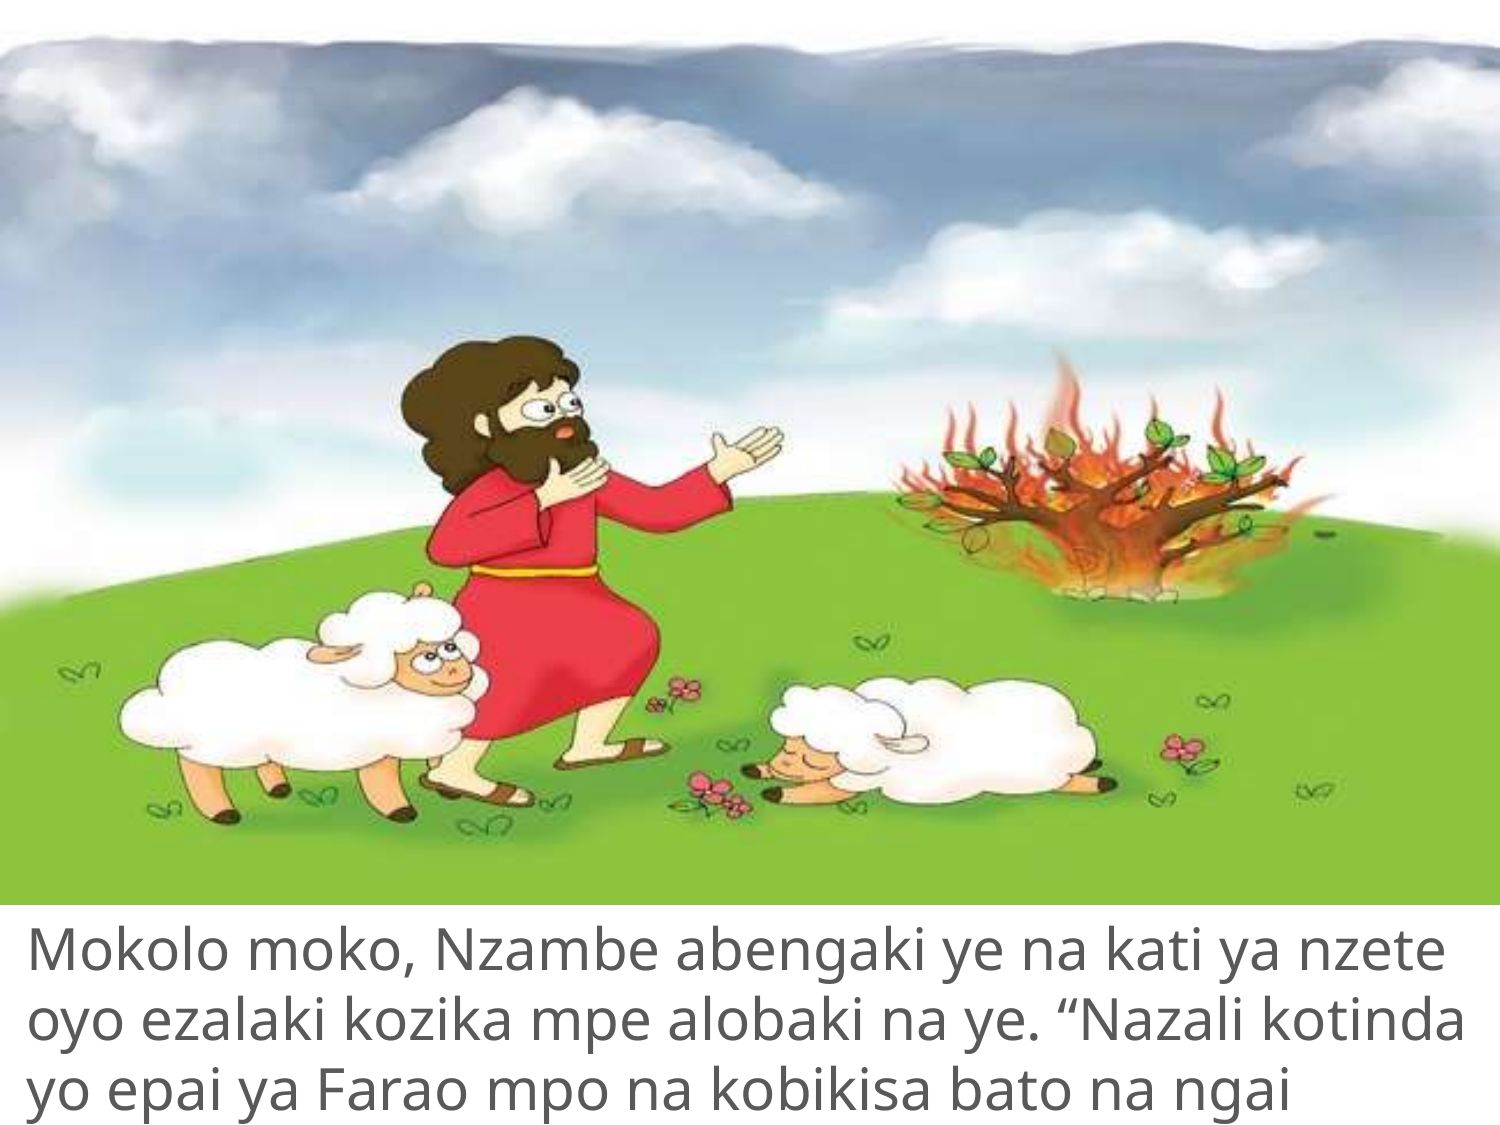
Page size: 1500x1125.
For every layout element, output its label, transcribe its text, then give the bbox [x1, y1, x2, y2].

picture [0, 0, 1500, 906]
text_box Mokolo moko, Nzambe abengaki ye na kati ya nzete oyo ezalaki kozika mpe alobaki na ye. “Nazali kotinda yo epai ya Farao mpo na kobikisa bato na ngai Bayisraele na Ezipito.” [11, 914, 1498, 1125]
